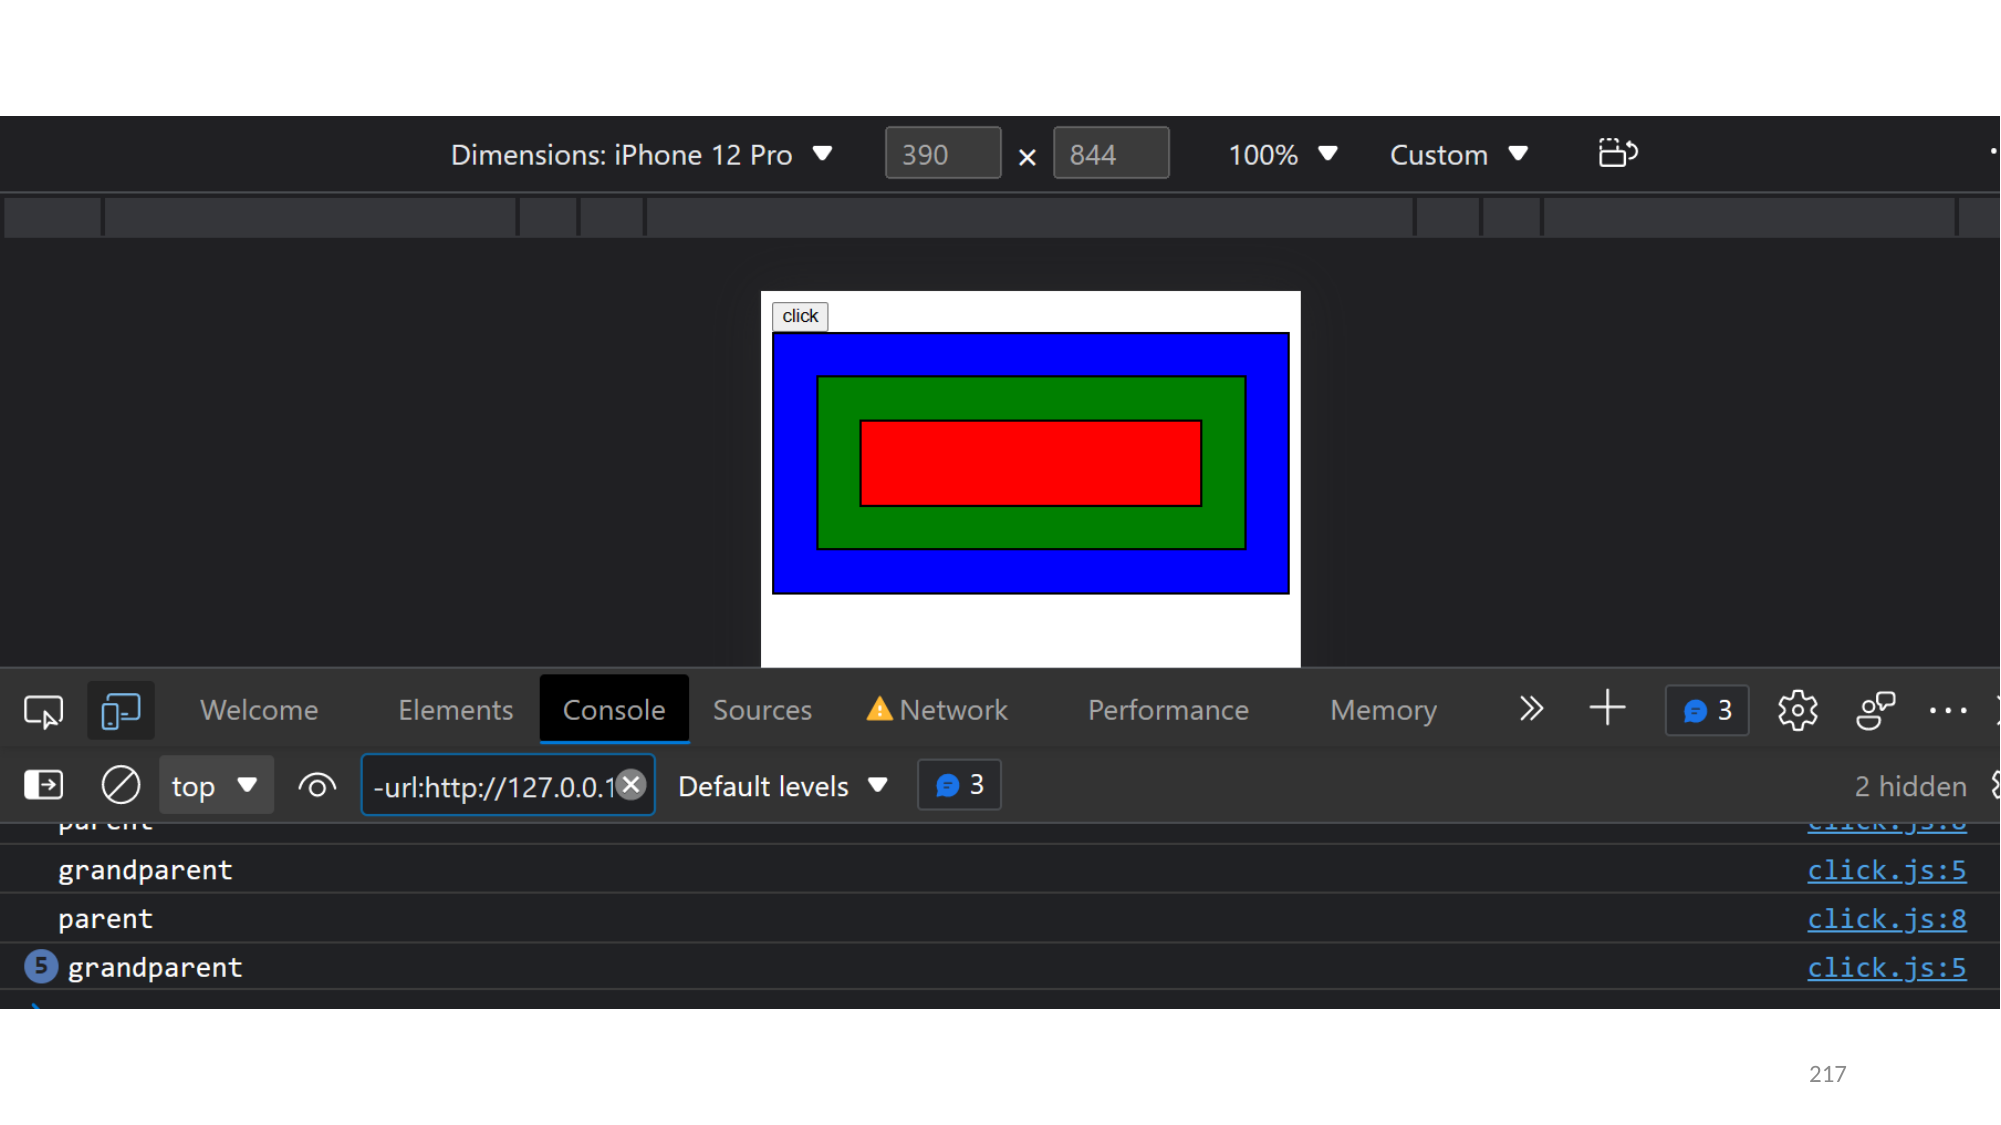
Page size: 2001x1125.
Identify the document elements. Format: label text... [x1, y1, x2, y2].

slide_number 217 [1412, 1042, 1863, 1103]
picture [0, 116, 2000, 1009]
